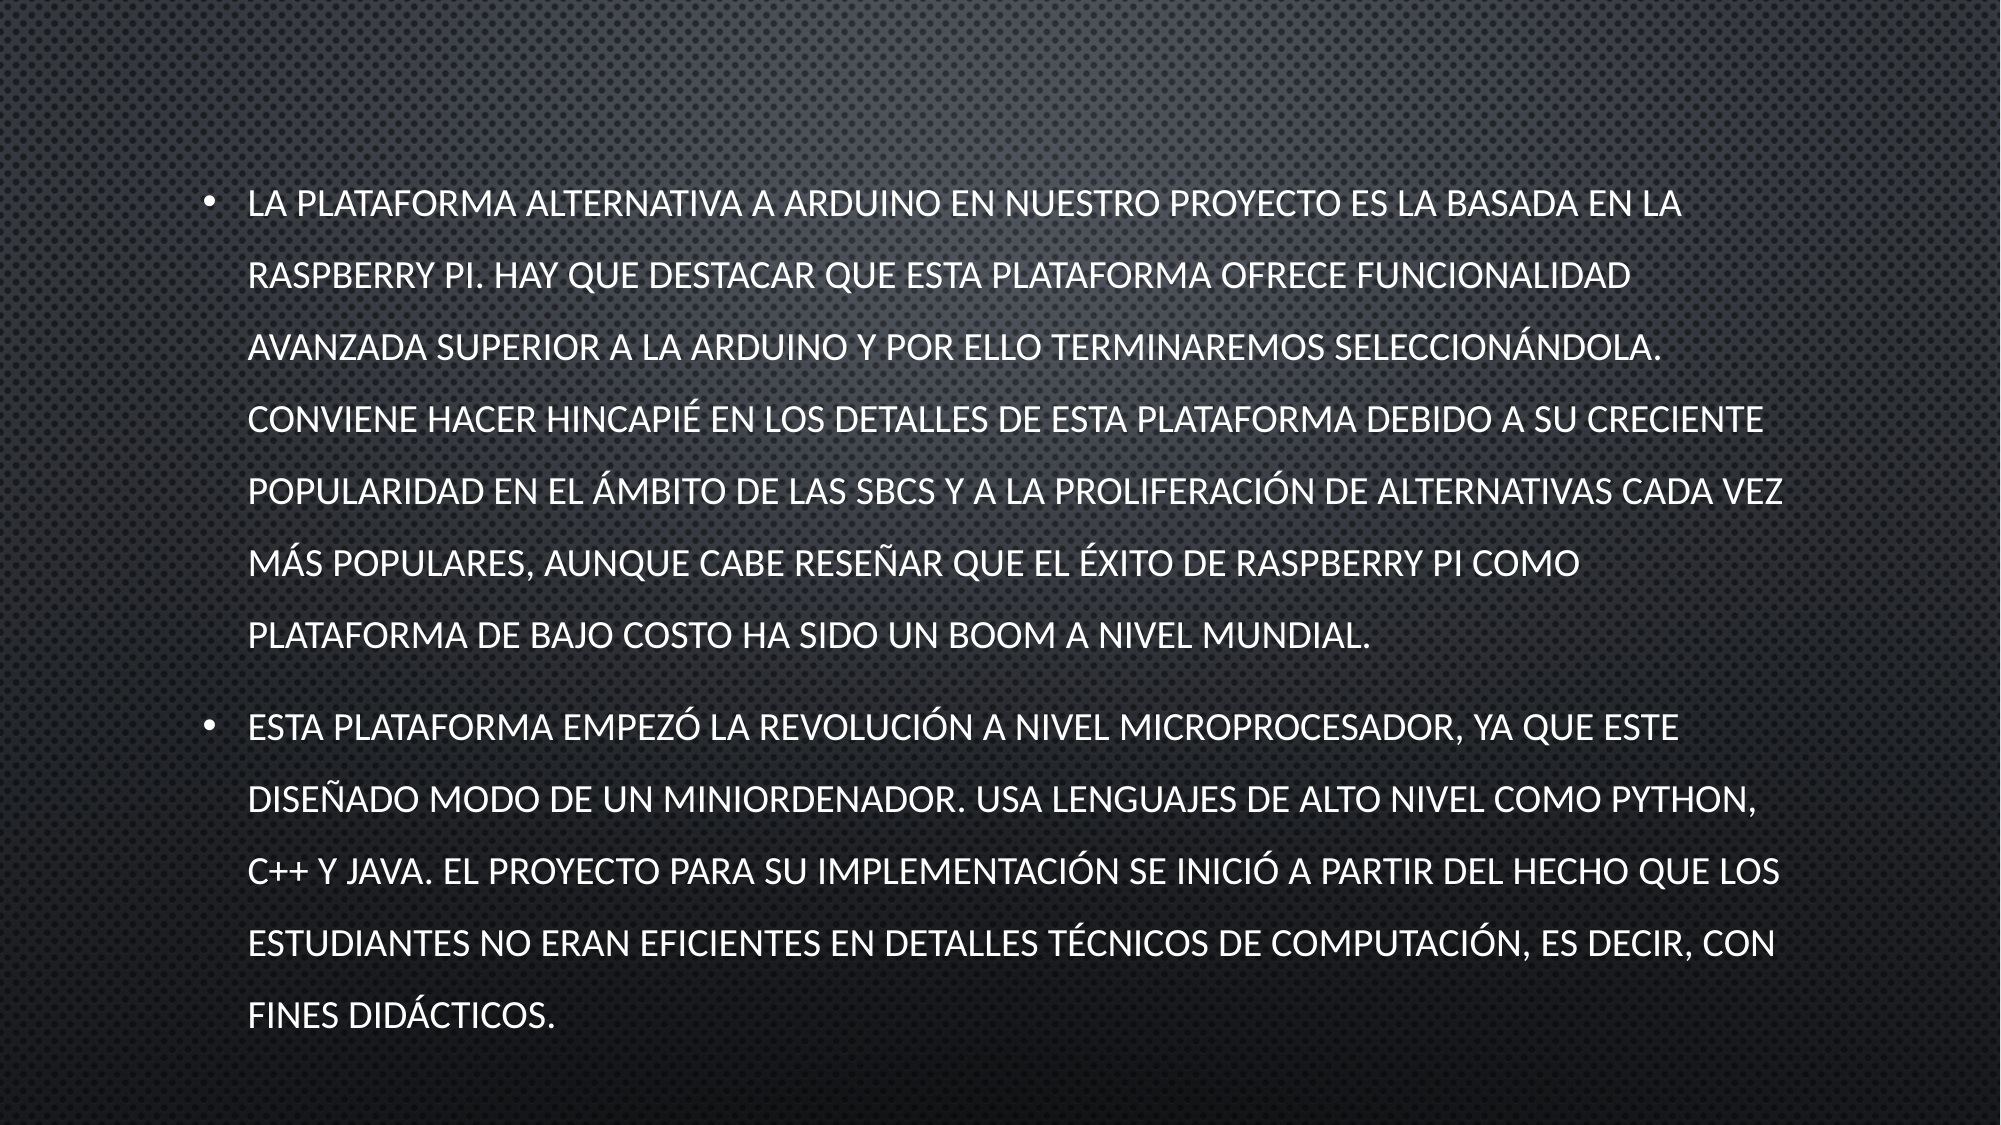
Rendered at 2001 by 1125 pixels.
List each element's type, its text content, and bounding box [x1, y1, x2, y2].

list La plataforma alternativa a Arduino en nuestro proyecto es la basada en la Raspberry Pi. Hay que destacar que esta plataforma ofrece funcionalidad avanzada superior a la Arduino y por ello terminaremos seleccionándola. Conviene hacer hincapié en los detalles de esta plataforma debido a su creciente popularidad en el ámbito de las SBCs y a la proliferación de alternativas cada vez más populares, aunque cabe reseñar que el éxito de Raspberry Pi como plataforma de bajo costo ha sido un boom a nivel mundial. Esta plataforma empezó la revolución a nivel microprocesador, ya que este diseñado modo de un miniordenador. Usa lenguajes de alto nivel como Python, C++ y Java. El proyecto para su implementación se inició a partir del hecho que los estudiantes no eran eficientes en detalles técnicos de computación, es decir, con fines didácticos. [187, 141, 1813, 1048]
